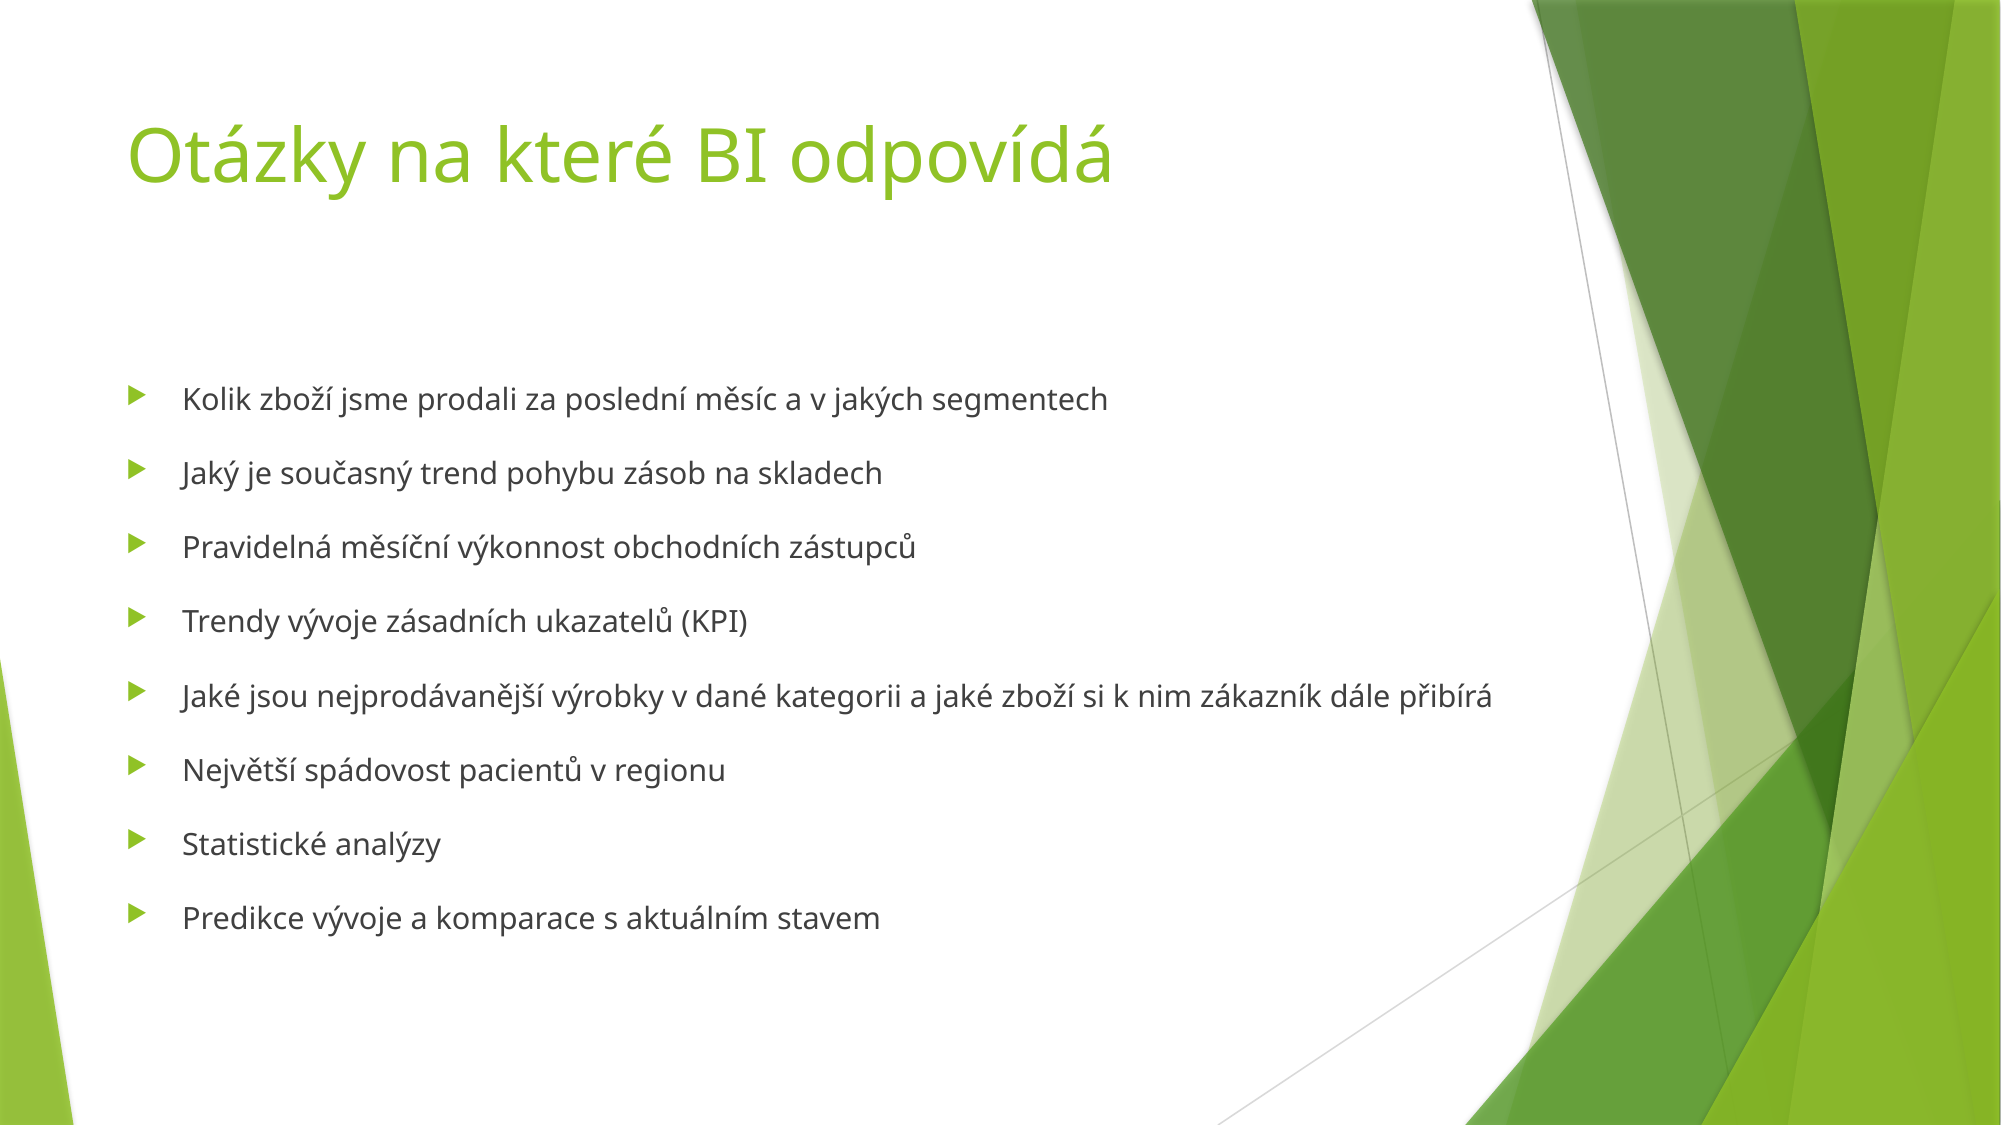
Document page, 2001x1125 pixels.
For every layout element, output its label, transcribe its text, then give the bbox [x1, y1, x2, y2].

title Otázky na které BI odpovídá [111, 99, 1522, 317]
list Kolik zboží jsme prodali za poslední měsíc a v jakých segmentech Jaký je současný trend pohybu zásob na skladech Pravidelná měsíční výkonnost obchodních zástupců Trendy vývoje zásadních ukazatelů (KPI) Jaké jsou nejprodávanější výrobky v dané kategorii a jaké zboží si k nim zákazník dále přibírá Největší spádovost pacientů v regionu Statistické analýzy Predikce vývoje a komparace s aktuálním stavem [111, 354, 1522, 992]
